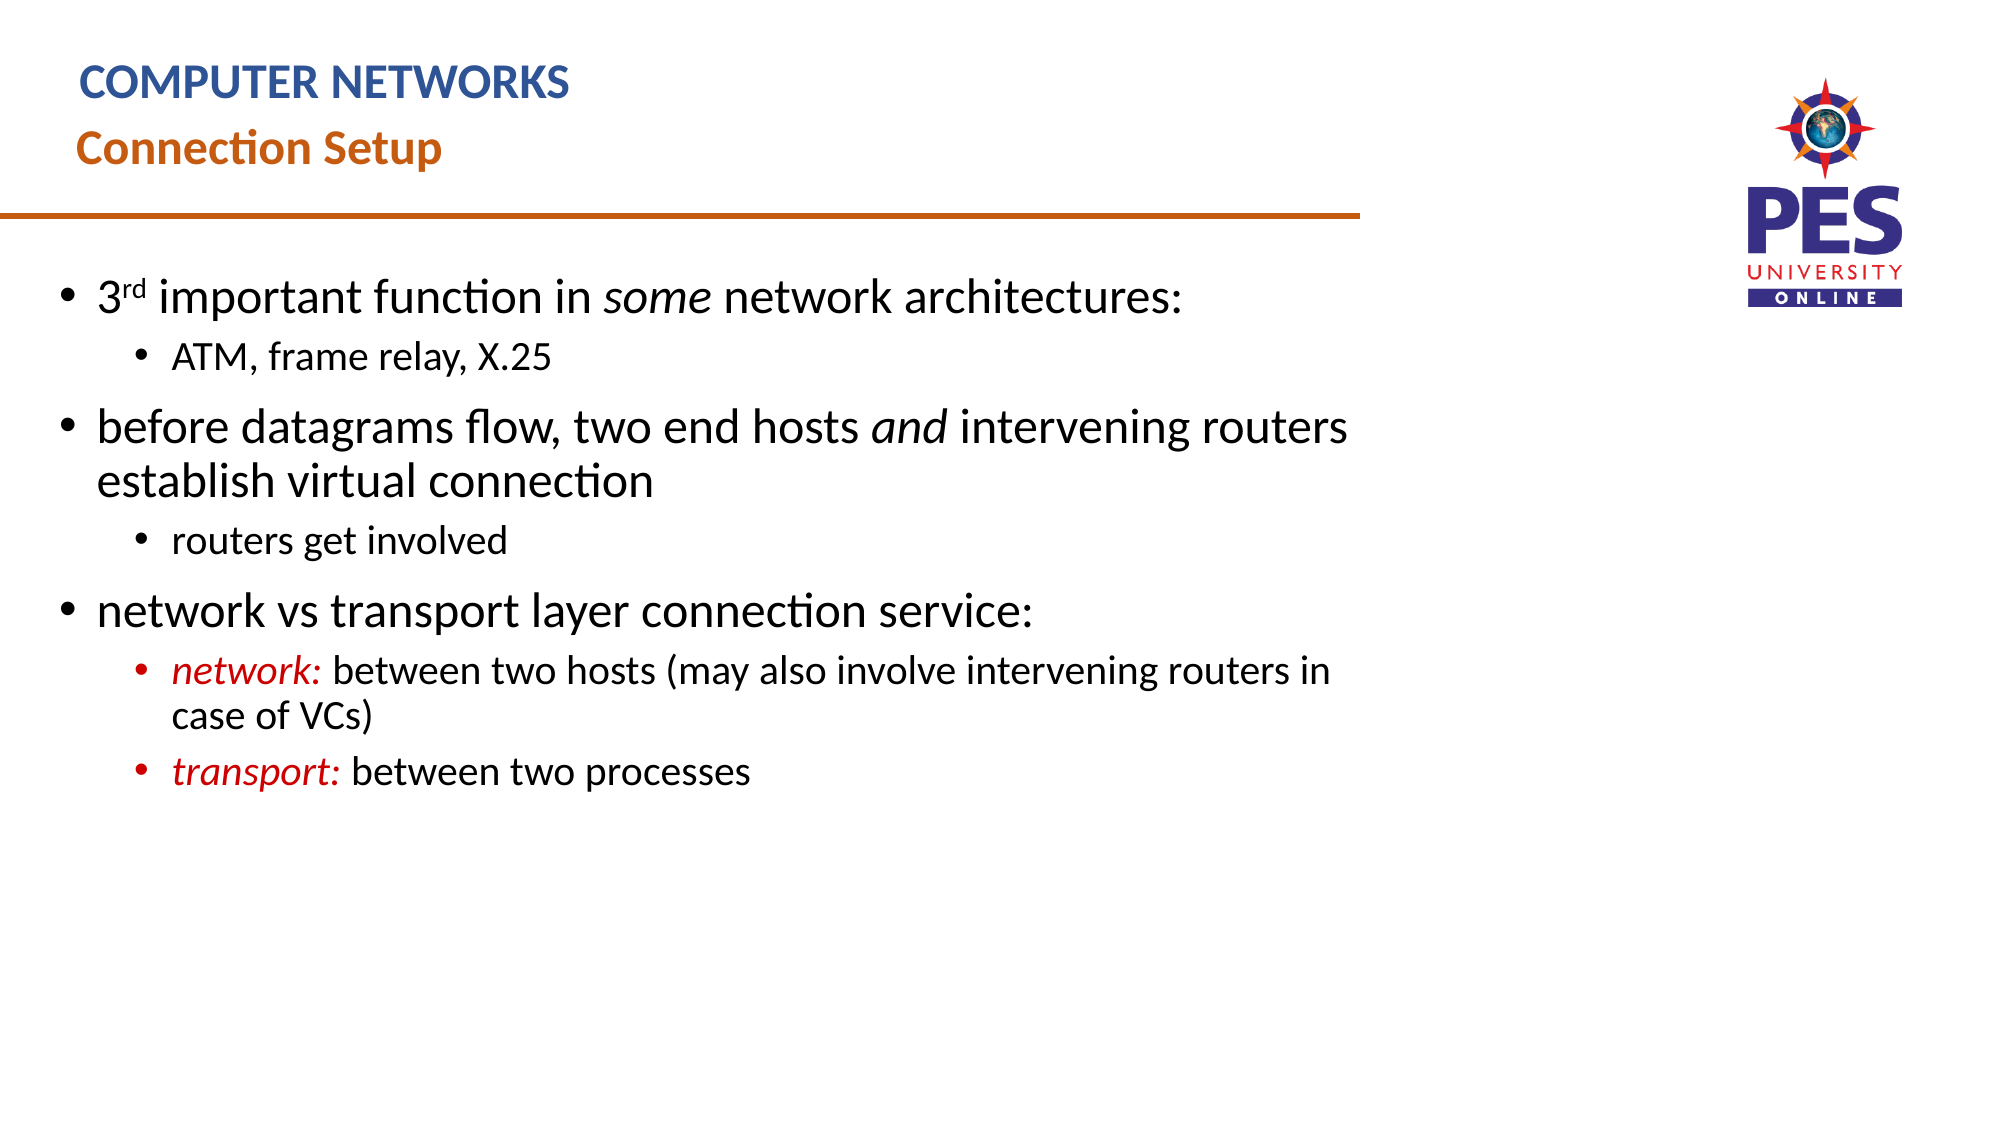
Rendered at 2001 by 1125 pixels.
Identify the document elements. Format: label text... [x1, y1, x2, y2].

text_box 3rd important function in some network architectures: ATM, frame relay, X.25 before datagrams flow, two end hosts and intervening routers establish virtual connection routers get involved network vs transport layer connection service: network: between two hosts (may also involve intervening routers in case of VCs) transport: between two processes [44, 262, 1393, 1025]
picture [1748, 76, 1902, 307]
text_box Connection Setup [60, 106, 1374, 182]
text_box COMPUTER NETWORKS [64, 41, 1295, 106]
